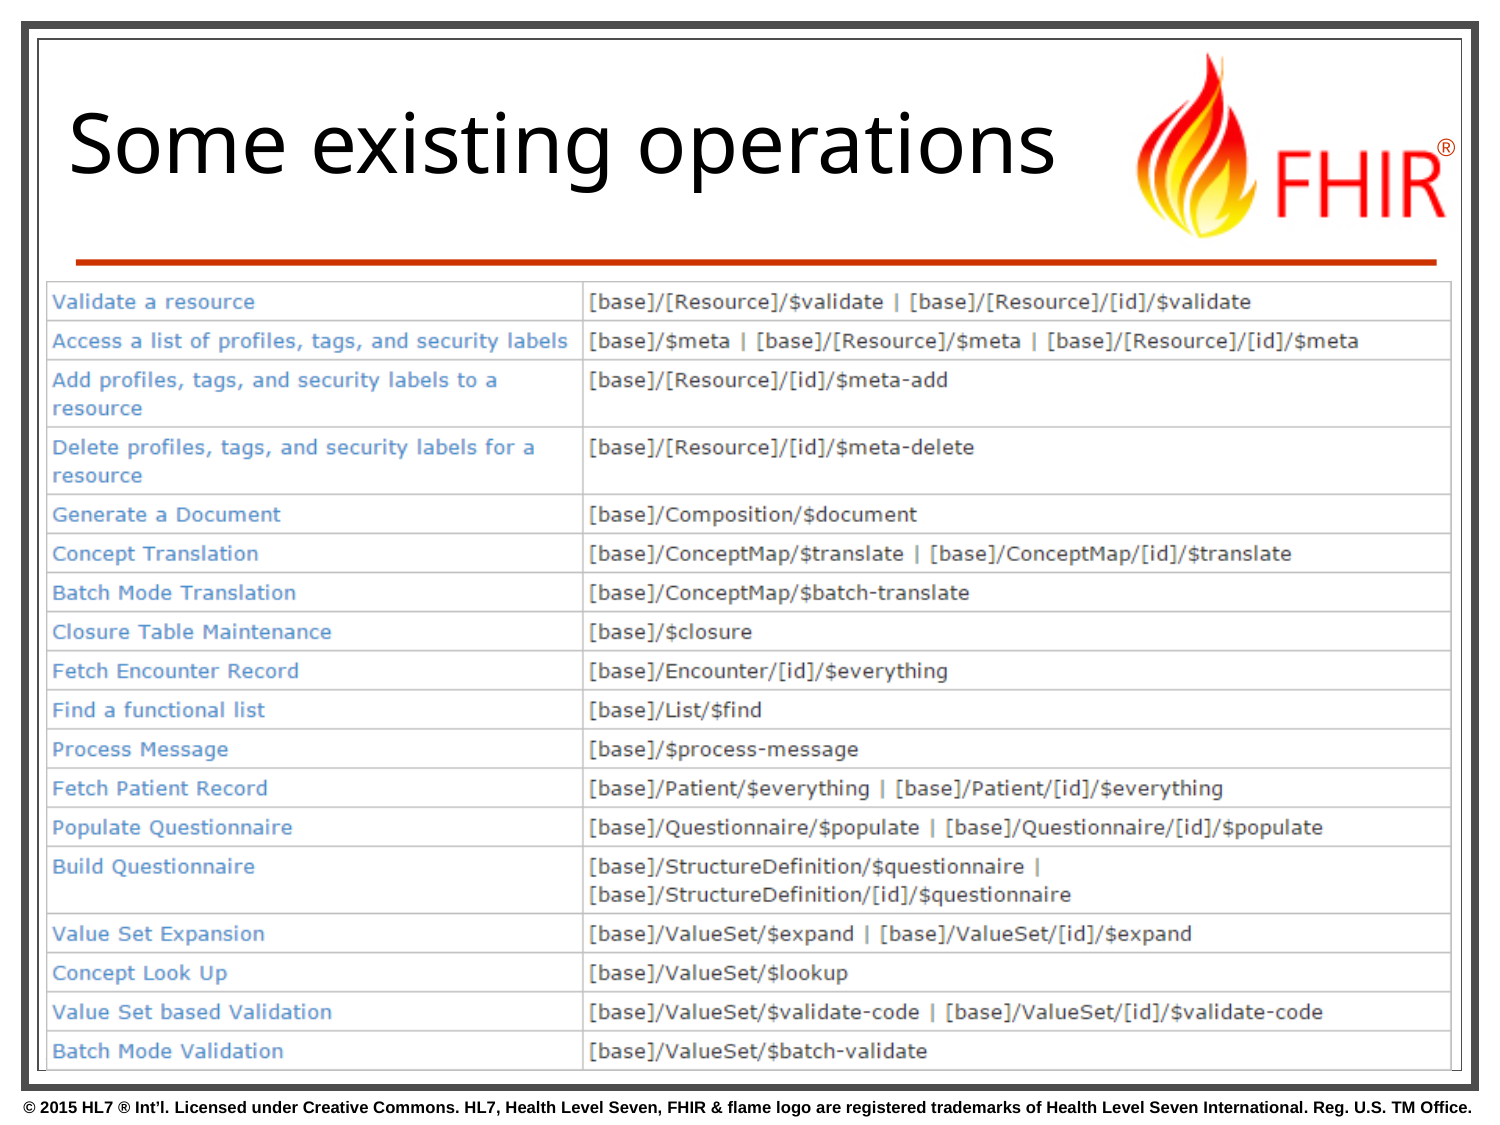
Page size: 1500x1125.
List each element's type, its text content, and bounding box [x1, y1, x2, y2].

picture [45, 281, 1452, 1071]
title Some existing operations [53, 54, 1128, 244]
slide_number 105 [29, 1034, 40, 1071]
picture [1124, 42, 1458, 249]
